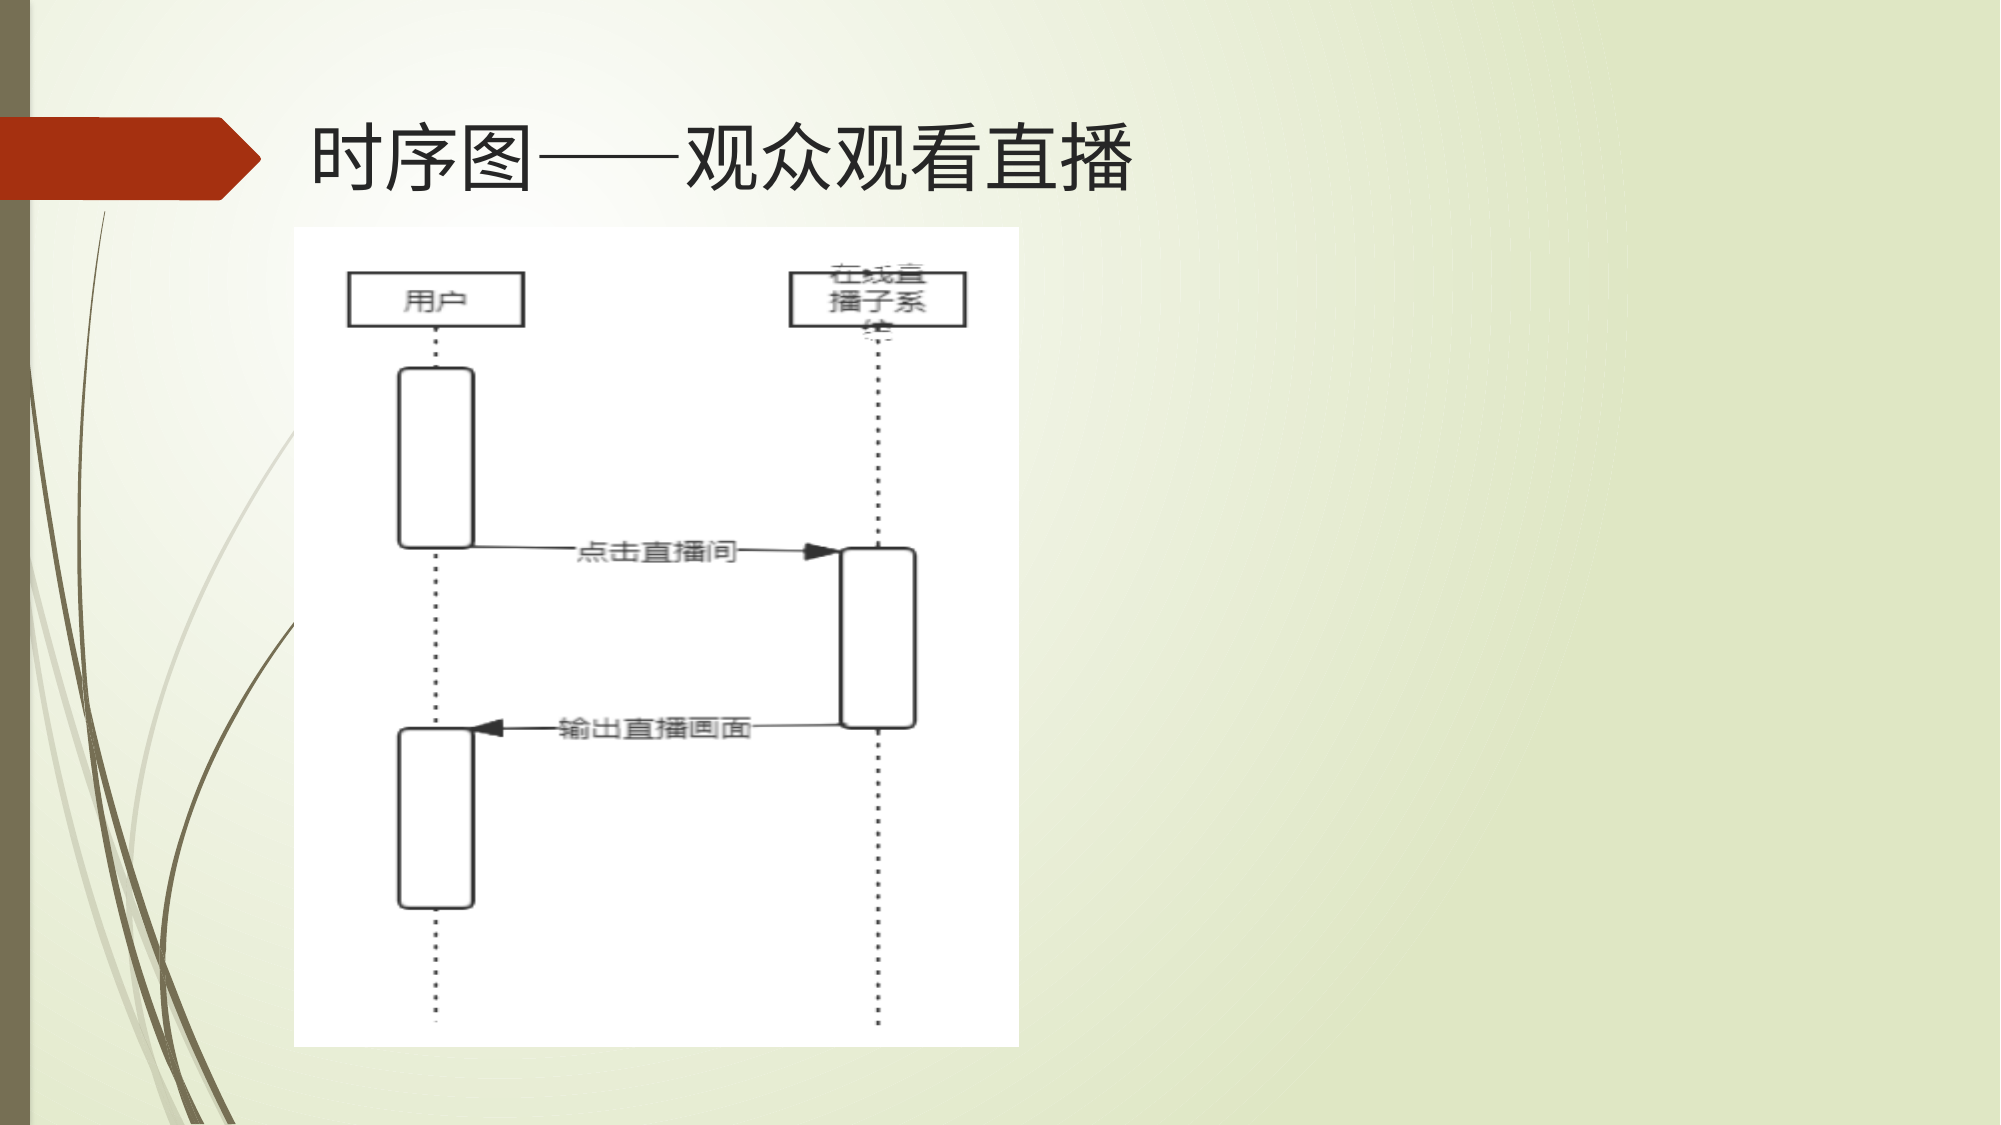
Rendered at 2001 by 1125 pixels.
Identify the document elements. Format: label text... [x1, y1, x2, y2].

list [294, 227, 1019, 1048]
title 时序图——观众观看直播 [294, 102, 1888, 313]
